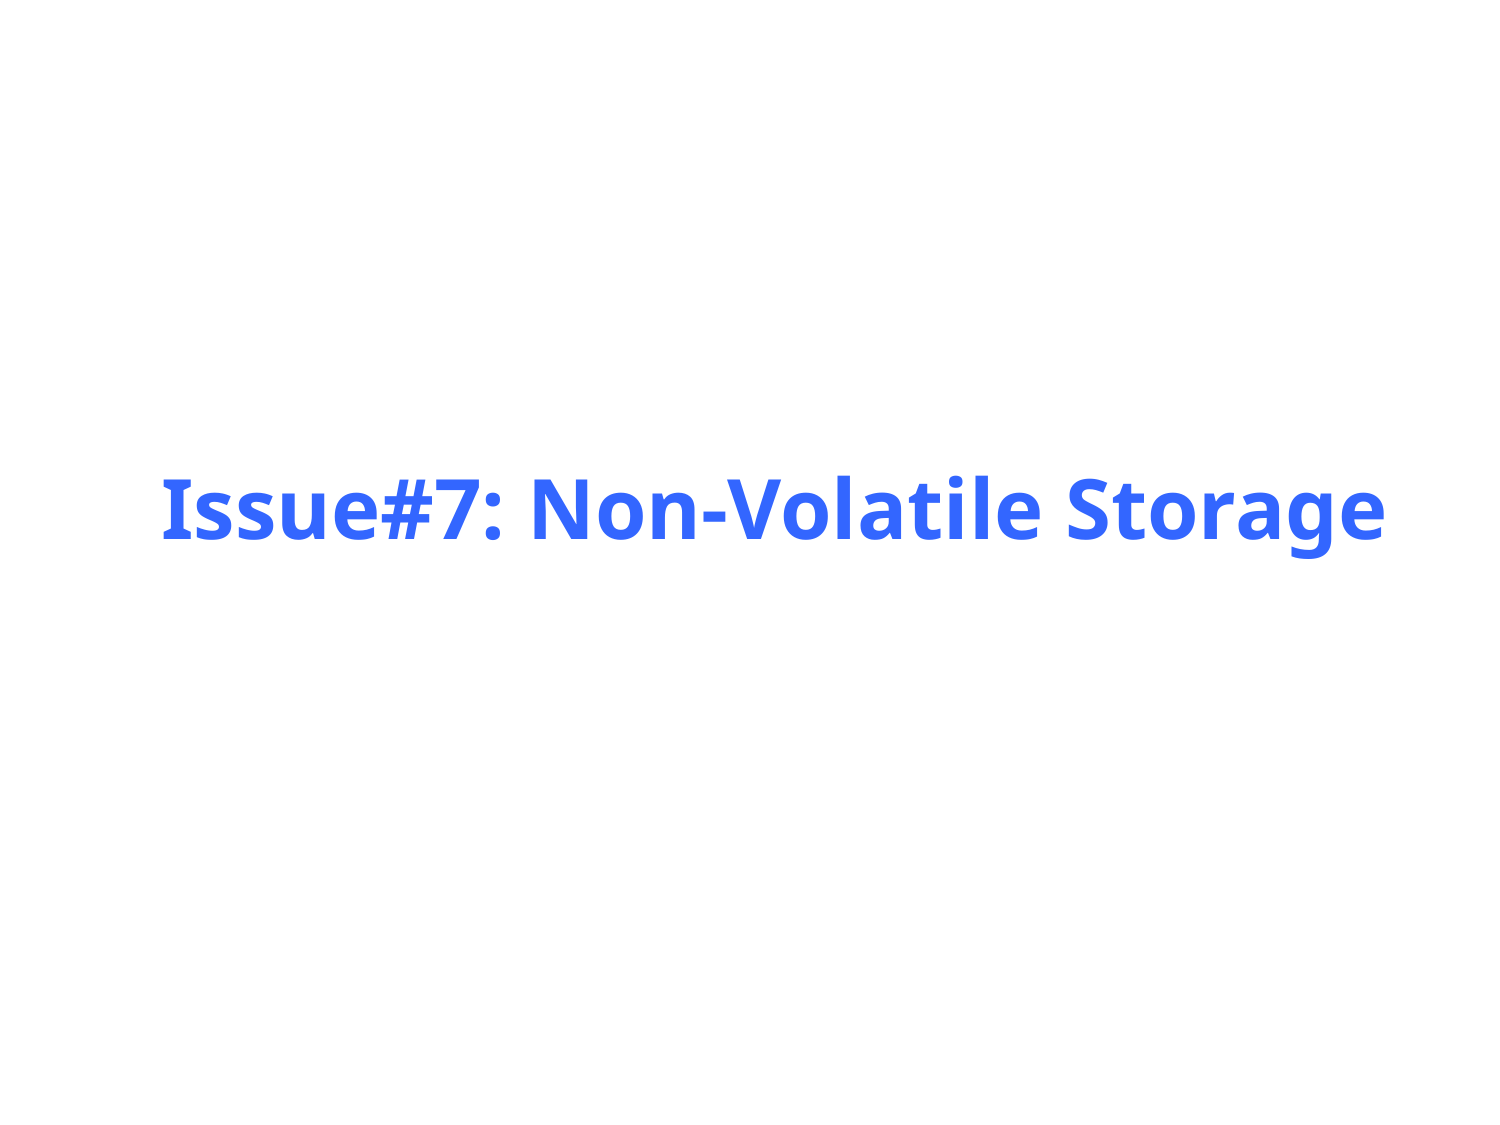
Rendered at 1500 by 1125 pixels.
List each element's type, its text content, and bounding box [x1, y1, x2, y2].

title Issue#7: Non-Volatile Storage [99, 412, 1450, 600]
